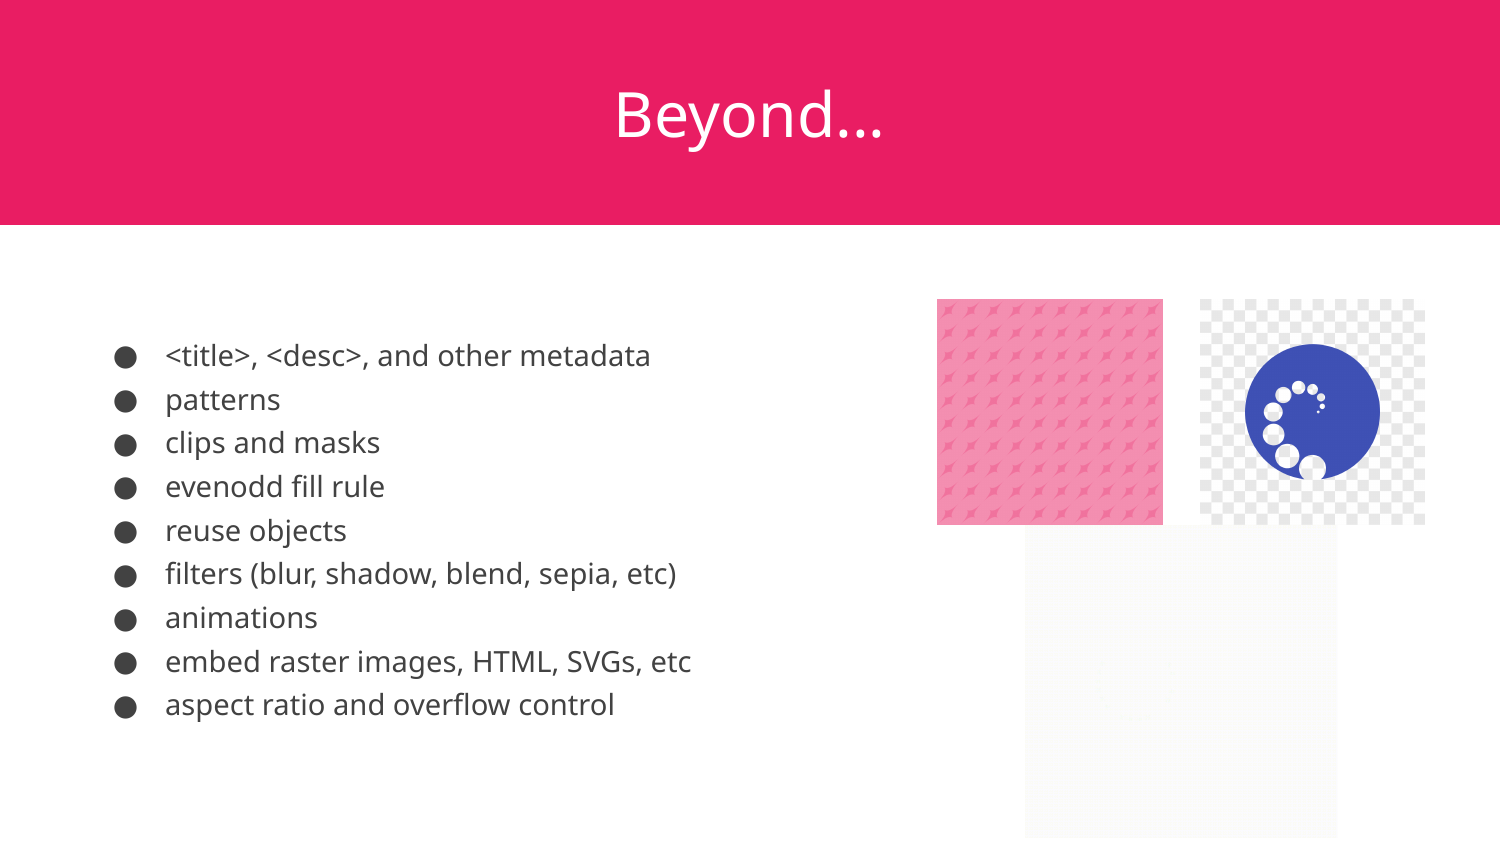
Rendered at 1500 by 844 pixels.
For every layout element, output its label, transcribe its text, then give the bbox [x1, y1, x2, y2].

title Beyond... [37, 37, 1463, 188]
picture [937, 299, 1426, 838]
list <title>, <desc>, and other metadata patterns clips and masks evenodd fill rule reuse objects filters (blur, shadow, blend, sepia, etc) animations embed raster images, HTML, SVGs, etc aspect ratio and overflow control [75, 300, 788, 750]
